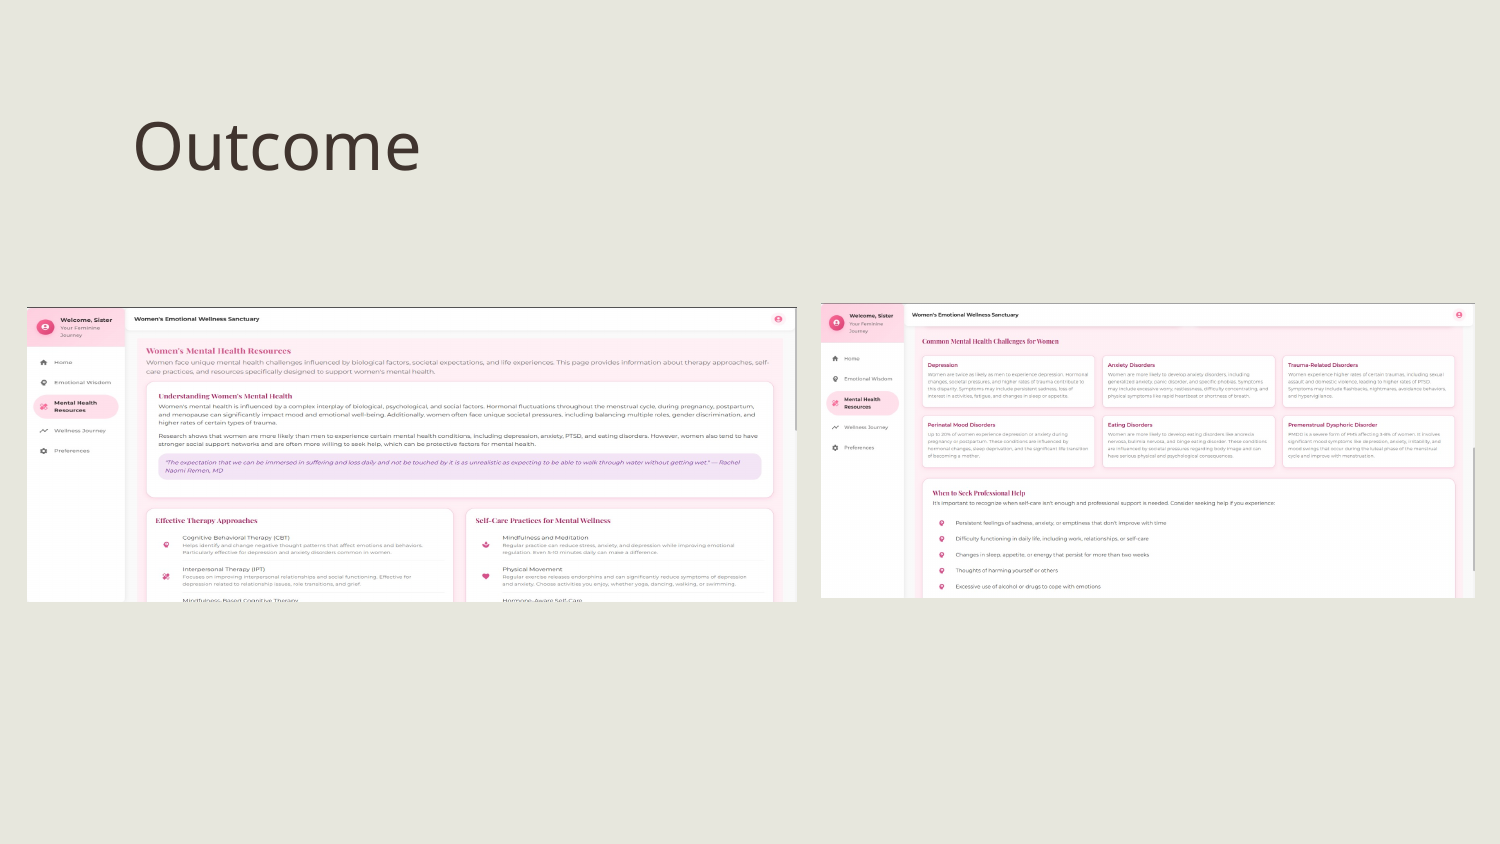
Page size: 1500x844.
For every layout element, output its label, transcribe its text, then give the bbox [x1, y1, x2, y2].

picture [820, 303, 1476, 598]
title Outcome [116, 88, 1383, 186]
picture [26, 307, 797, 603]
